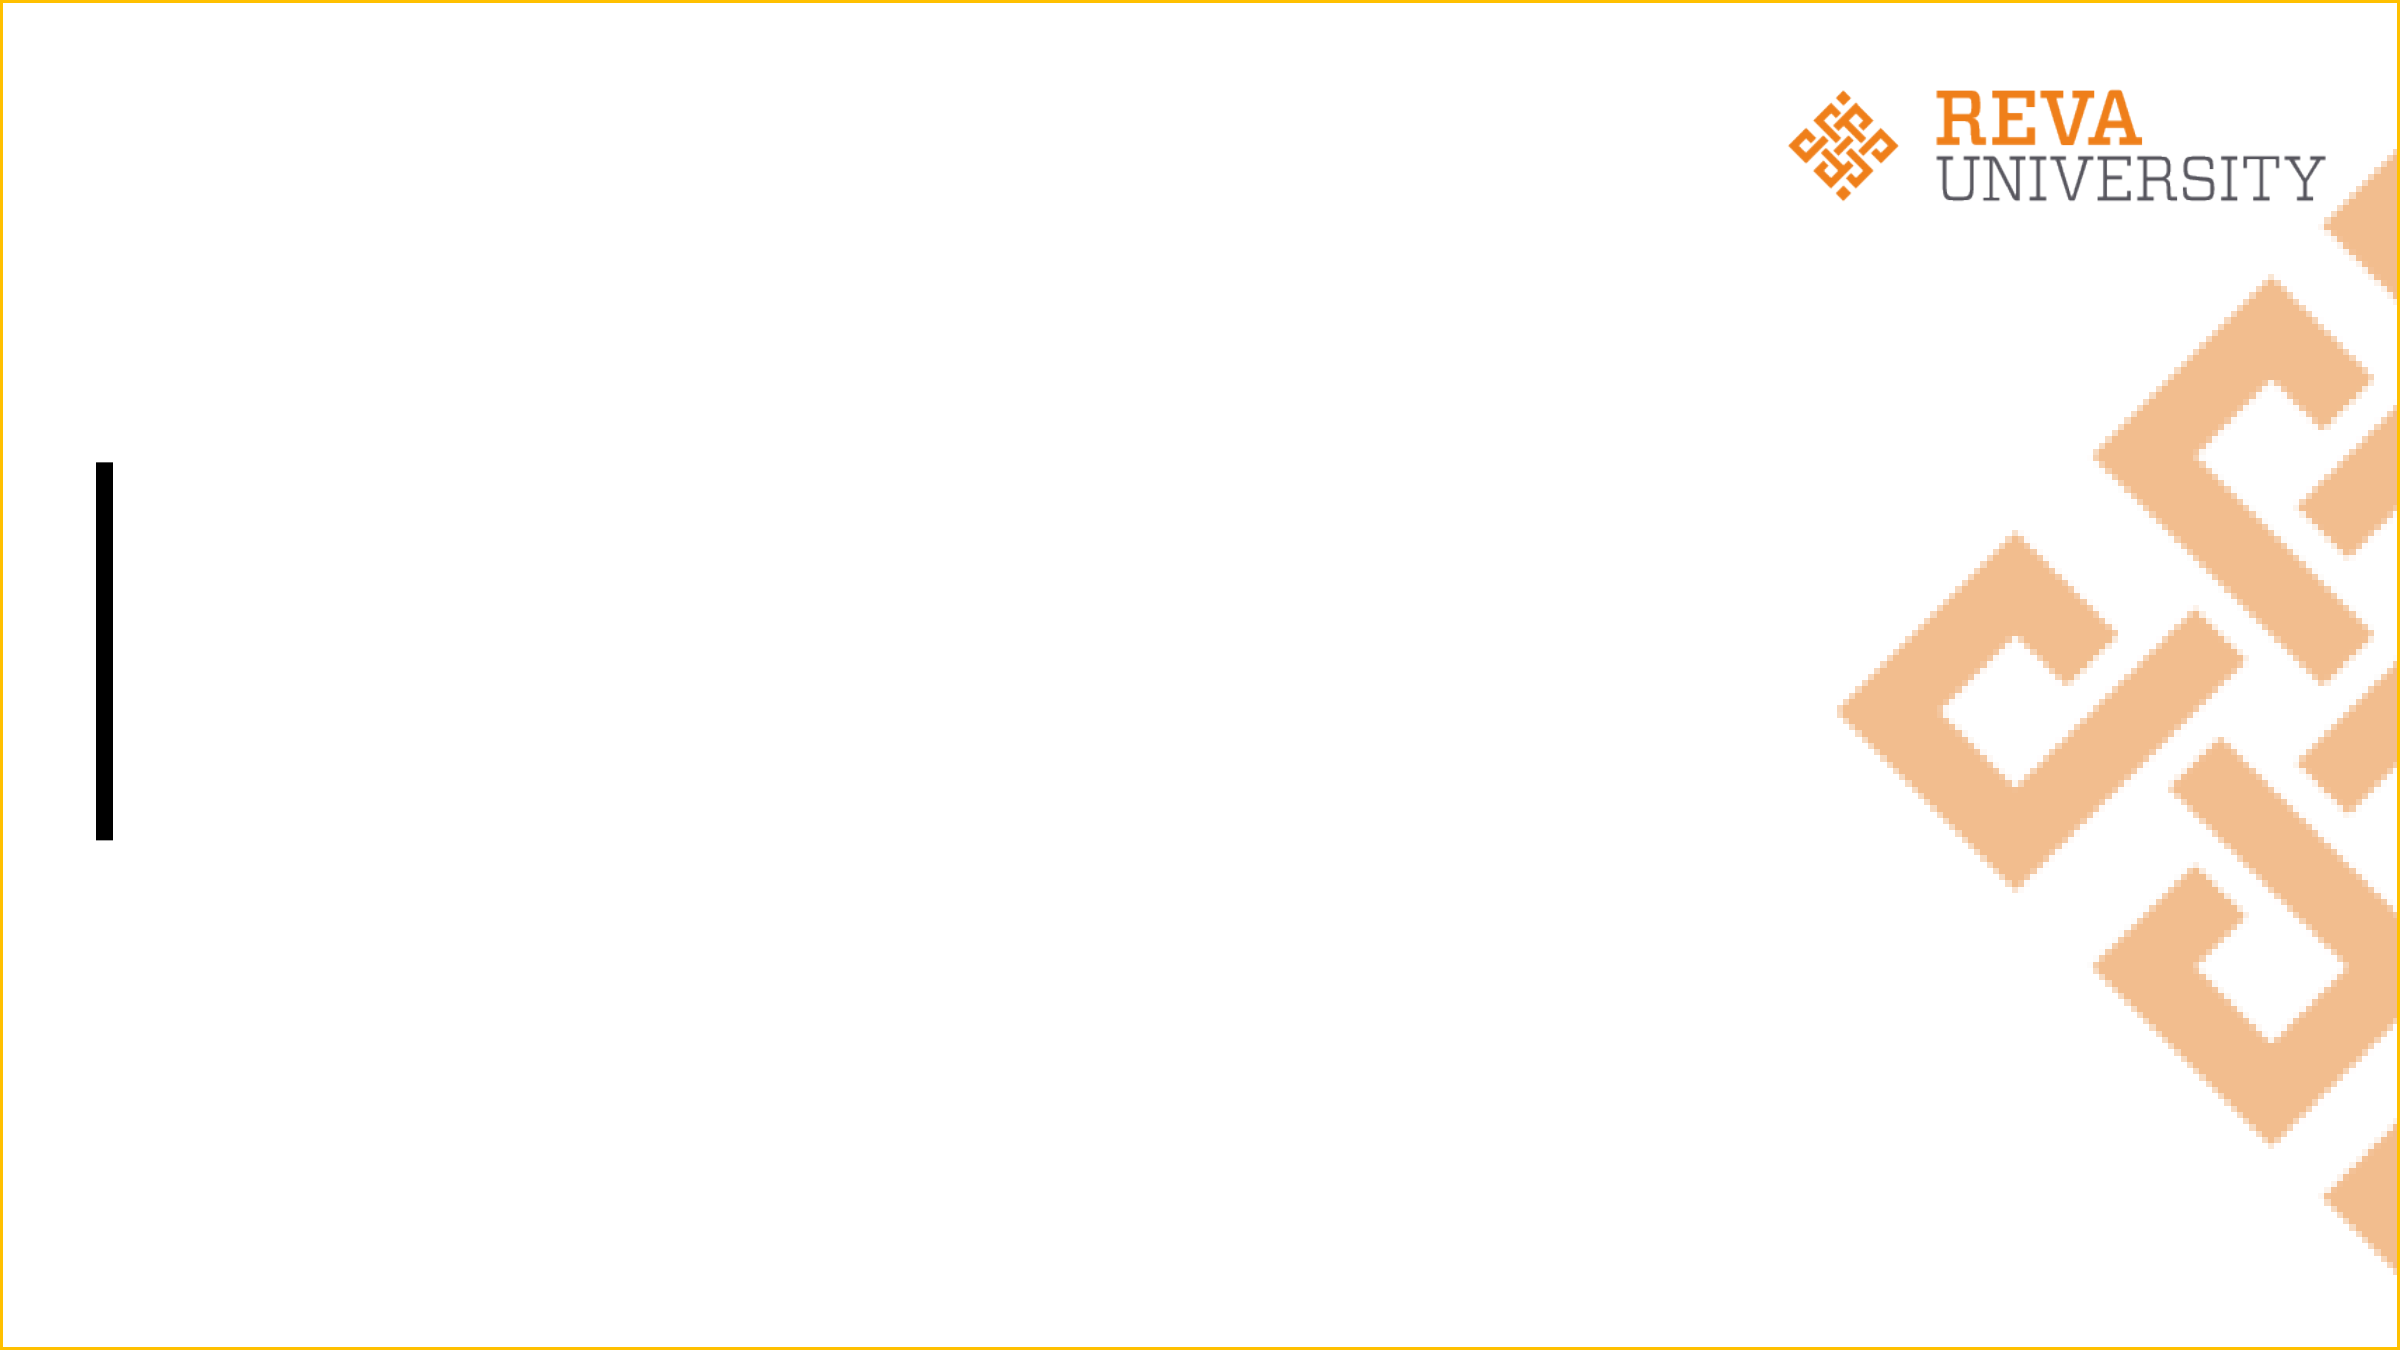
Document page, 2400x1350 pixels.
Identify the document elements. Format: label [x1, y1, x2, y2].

picture [1765, 0, 2350, 292]
